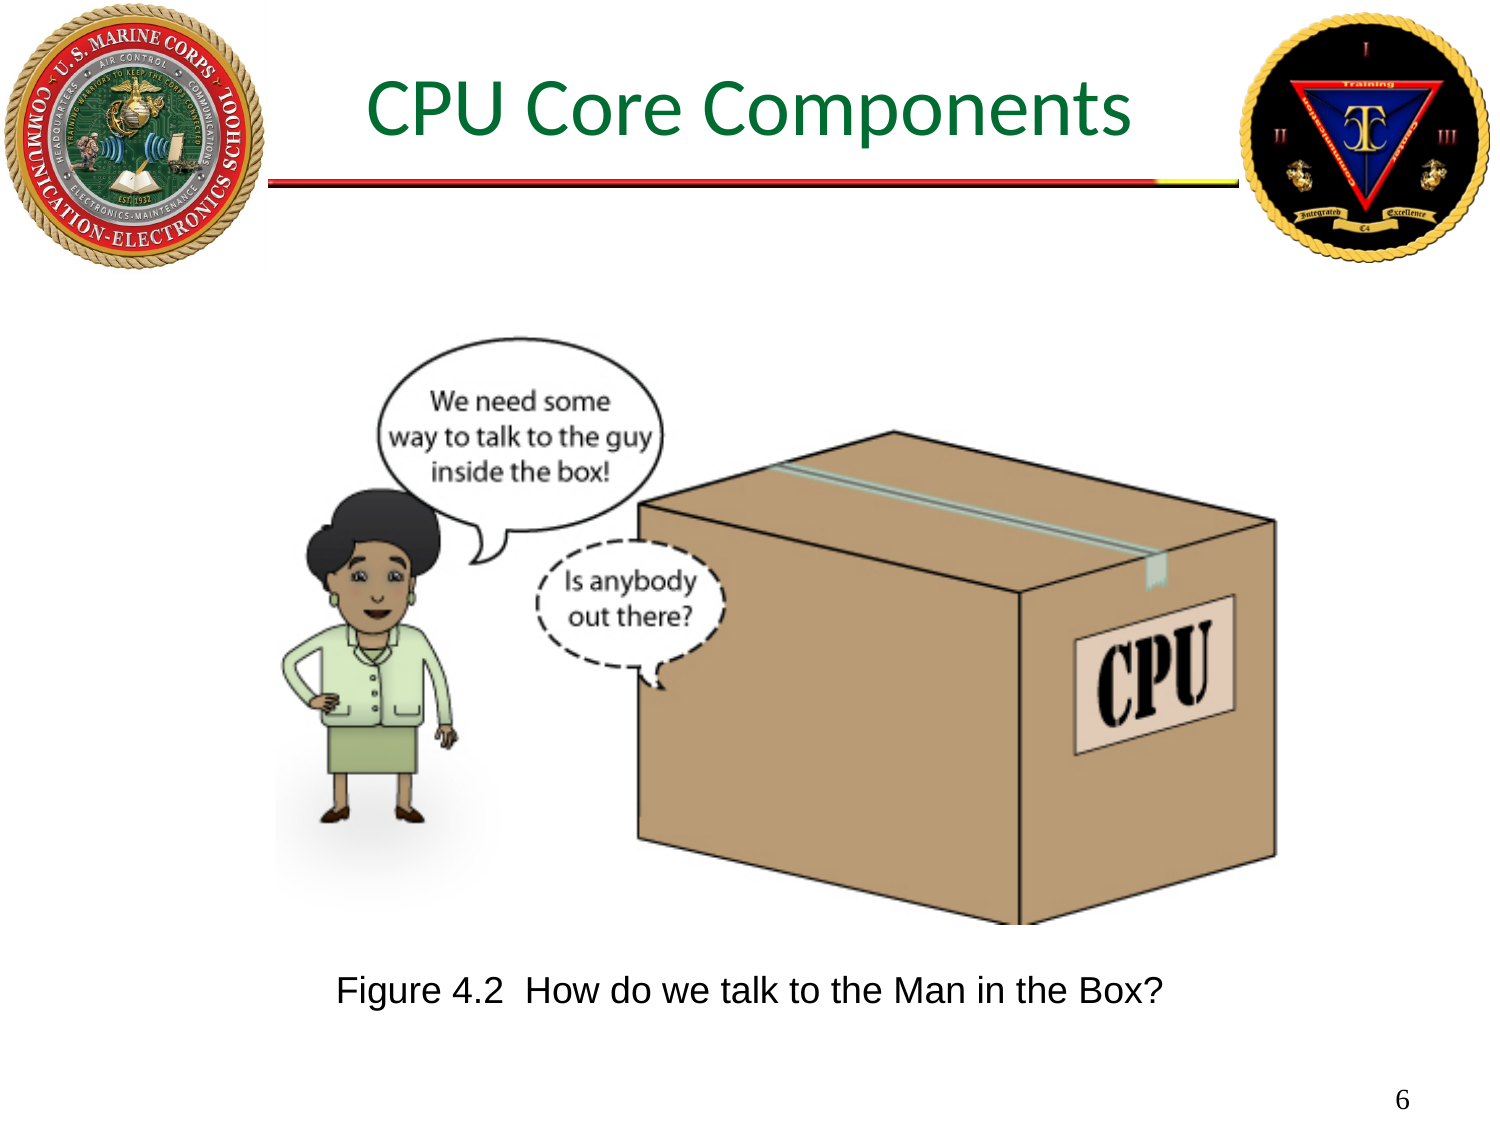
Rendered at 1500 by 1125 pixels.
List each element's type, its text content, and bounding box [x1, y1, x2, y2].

title CPU Core Components [75, 45, 1425, 233]
text_box Figure 4.2 How do we talk to the Man in the Box? [321, 962, 1180, 1019]
picture [0, 0, 268, 274]
picture [1239, 12, 1490, 263]
picture [274, 316, 1288, 925]
